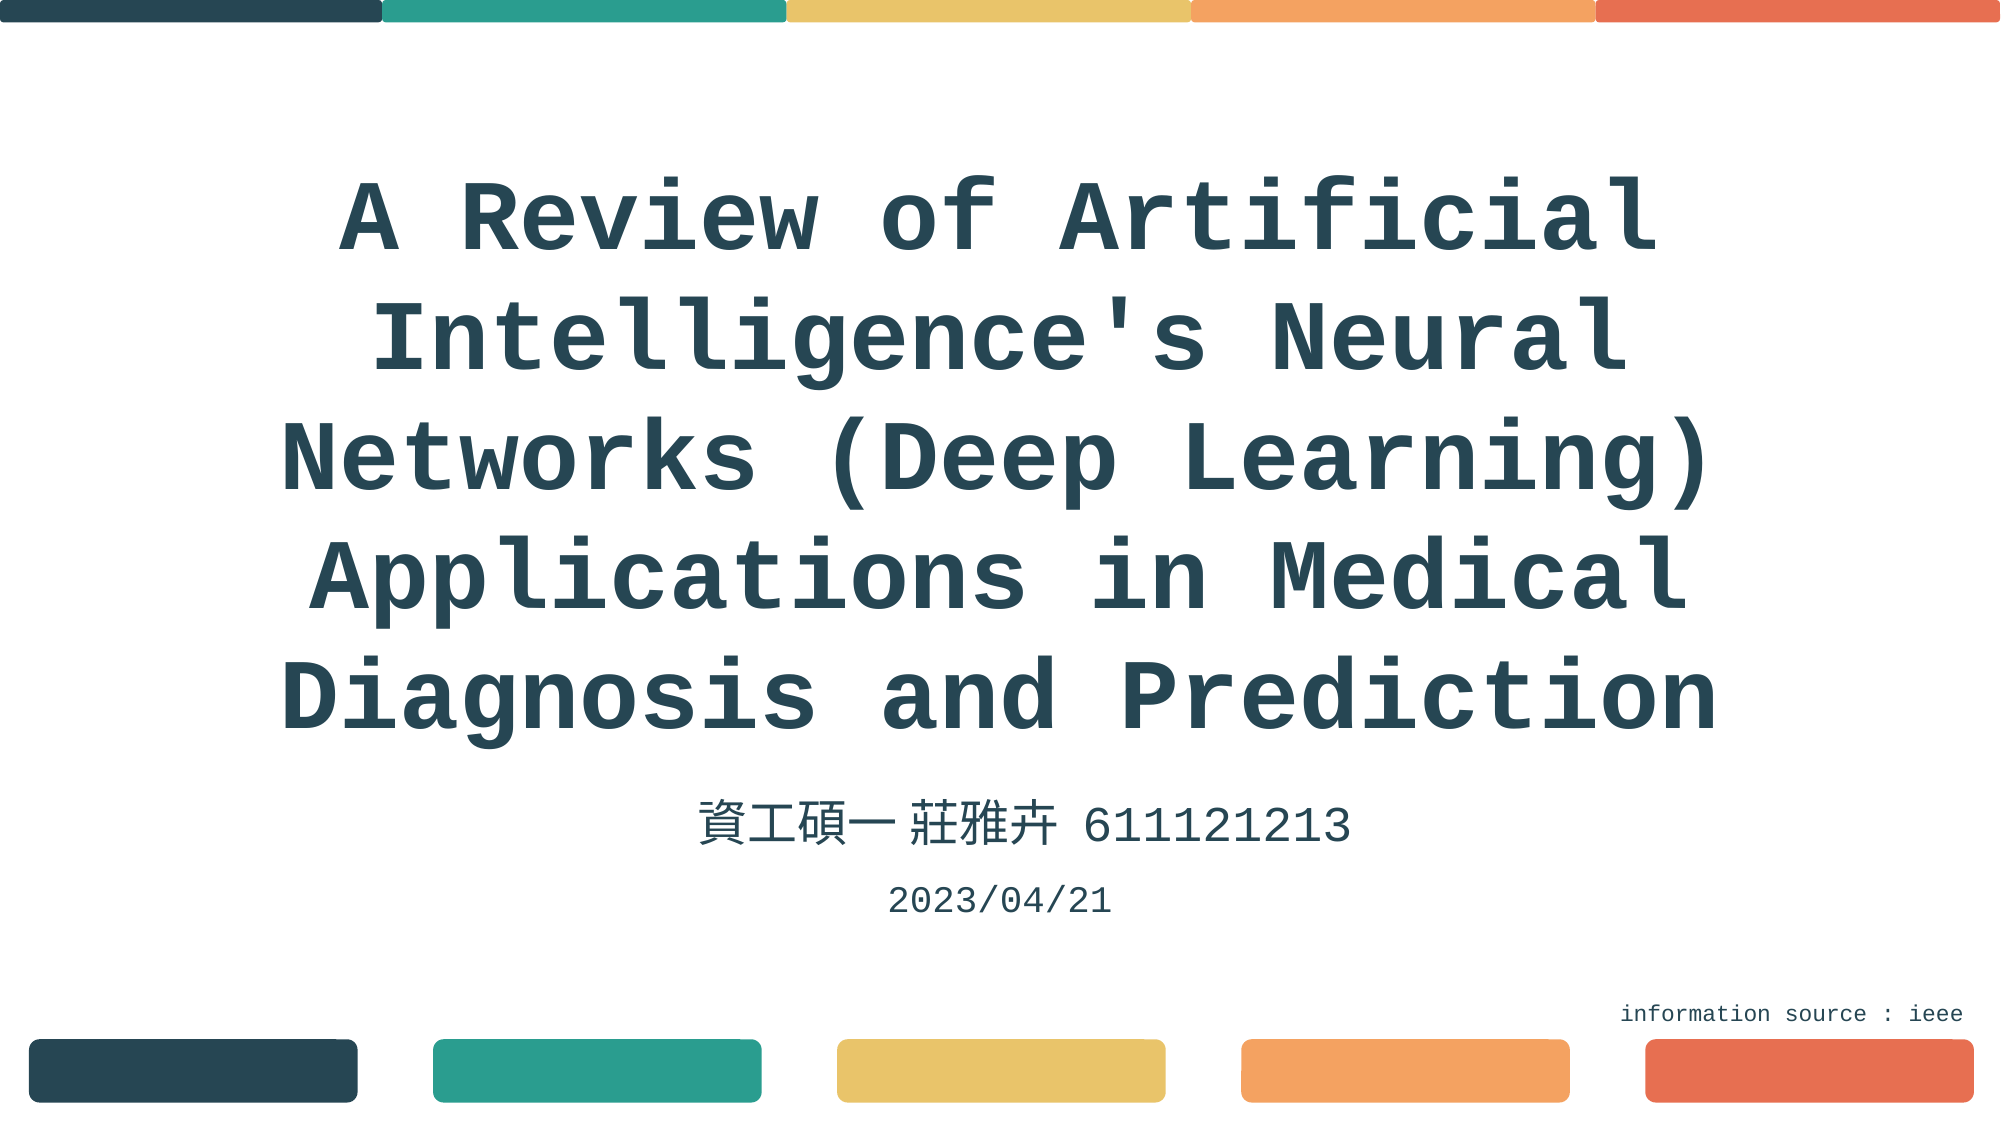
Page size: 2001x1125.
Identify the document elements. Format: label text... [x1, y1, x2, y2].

subtitle 2023/04/21 [710, 872, 1290, 929]
text_box information source : ieee [1583, 994, 2000, 1051]
title A Review of Artificial Intelligence's Neural Networks (Deep Learning) Applications in Medical Diagnosis and Prediction [249, 196, 1750, 757]
